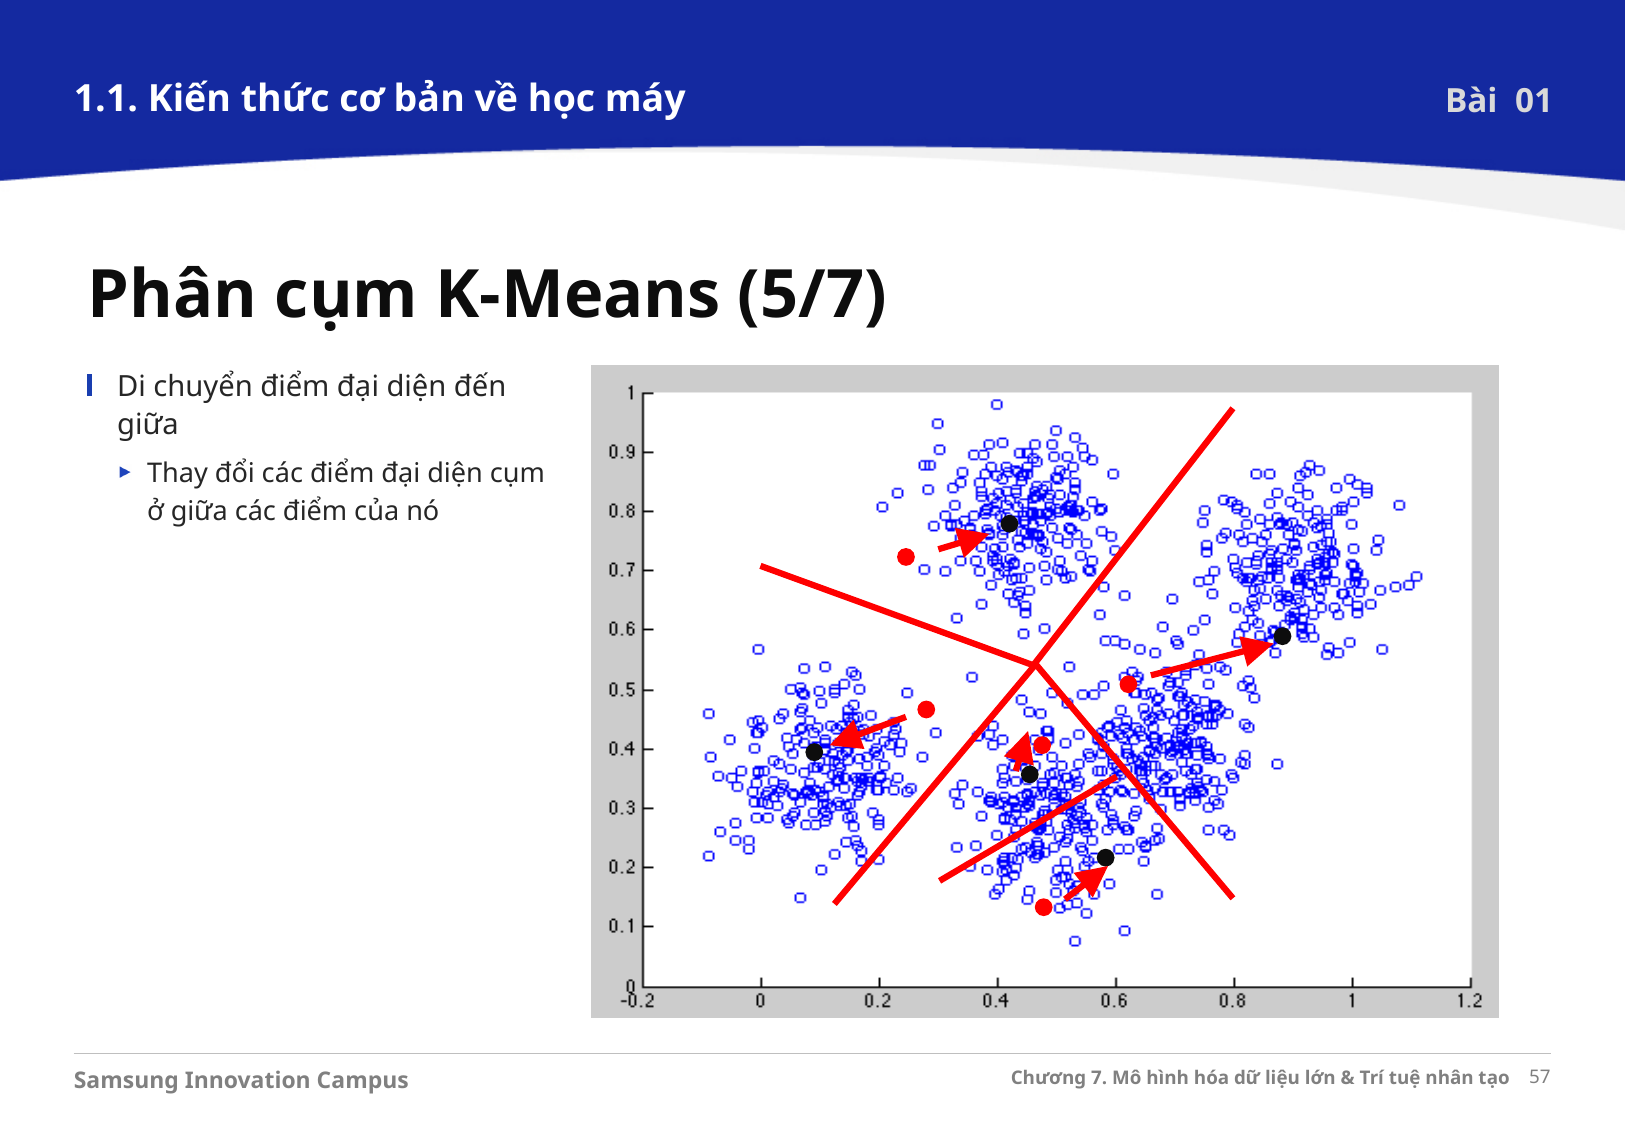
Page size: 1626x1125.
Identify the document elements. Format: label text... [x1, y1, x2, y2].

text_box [1015, 730, 1029, 771]
picture [0, 0, 1625, 1125]
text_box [1033, 661, 1233, 899]
list Phân cụm K-Means (5/7) [87, 249, 1531, 331]
list Bài 01 [1423, 79, 1554, 120]
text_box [1033, 408, 1233, 661]
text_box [938, 533, 990, 550]
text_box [829, 716, 906, 746]
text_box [1035, 776, 1117, 881]
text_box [834, 666, 1035, 904]
list Di chuyển điểm đại diện đến giữa Thay đổi các điểm đại diện cụm ở giữa các điểm của nó [87, 365, 548, 537]
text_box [1150, 643, 1274, 676]
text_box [1064, 866, 1108, 900]
list 1.1. Kiến thức cơ bản về học máy [73, 73, 980, 119]
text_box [760, 565, 1034, 666]
